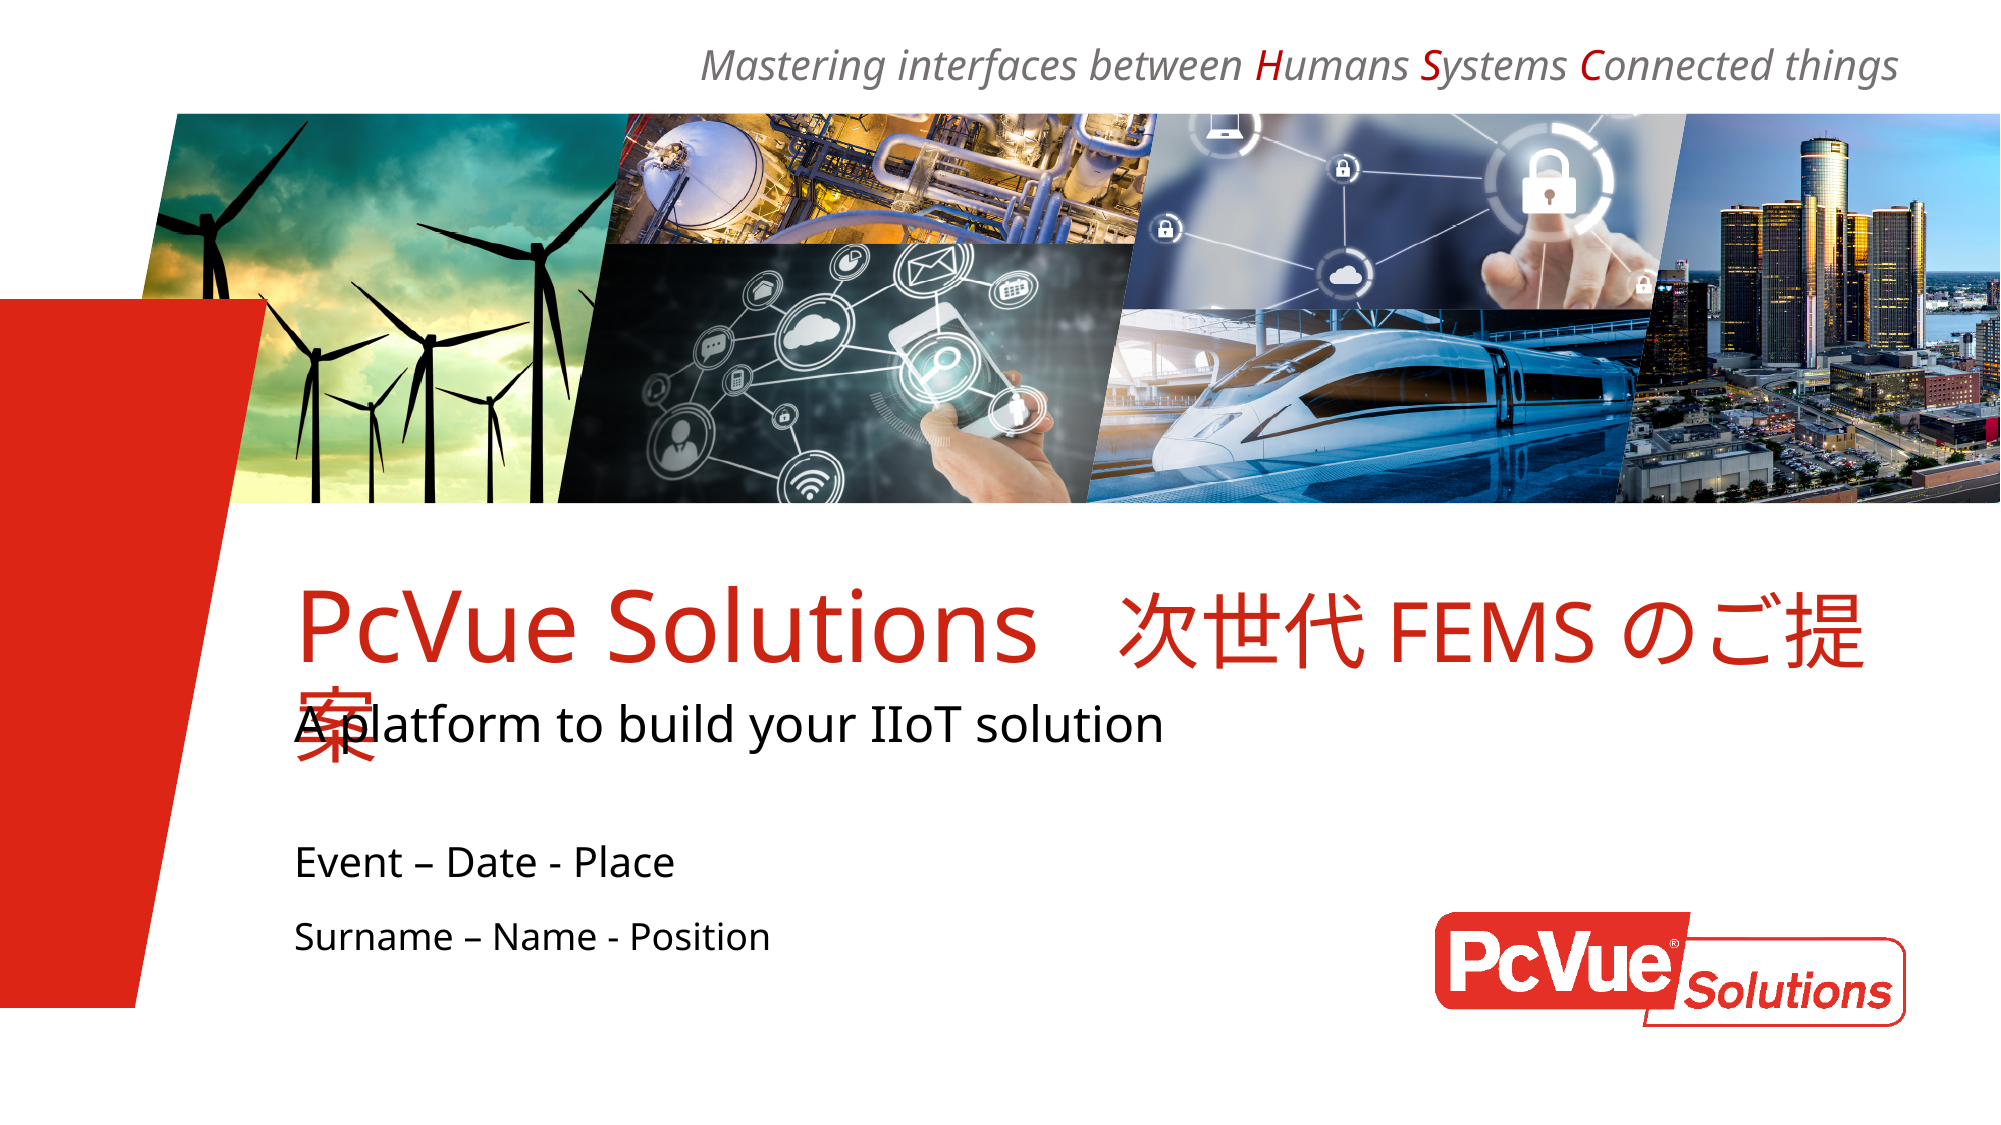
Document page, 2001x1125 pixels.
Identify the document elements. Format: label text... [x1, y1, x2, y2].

picture [1284, 490, 1297, 497]
list Surname – Name - Position [279, 910, 1552, 1017]
picture [141, 113, 2001, 504]
picture [1435, 912, 1906, 1027]
list Event – Date - Place [279, 834, 1552, 896]
list PcVue Solutions 次世代FEMSのご提案 [279, 569, 1886, 664]
list A platform to build your IIoT solution [279, 691, 1552, 786]
